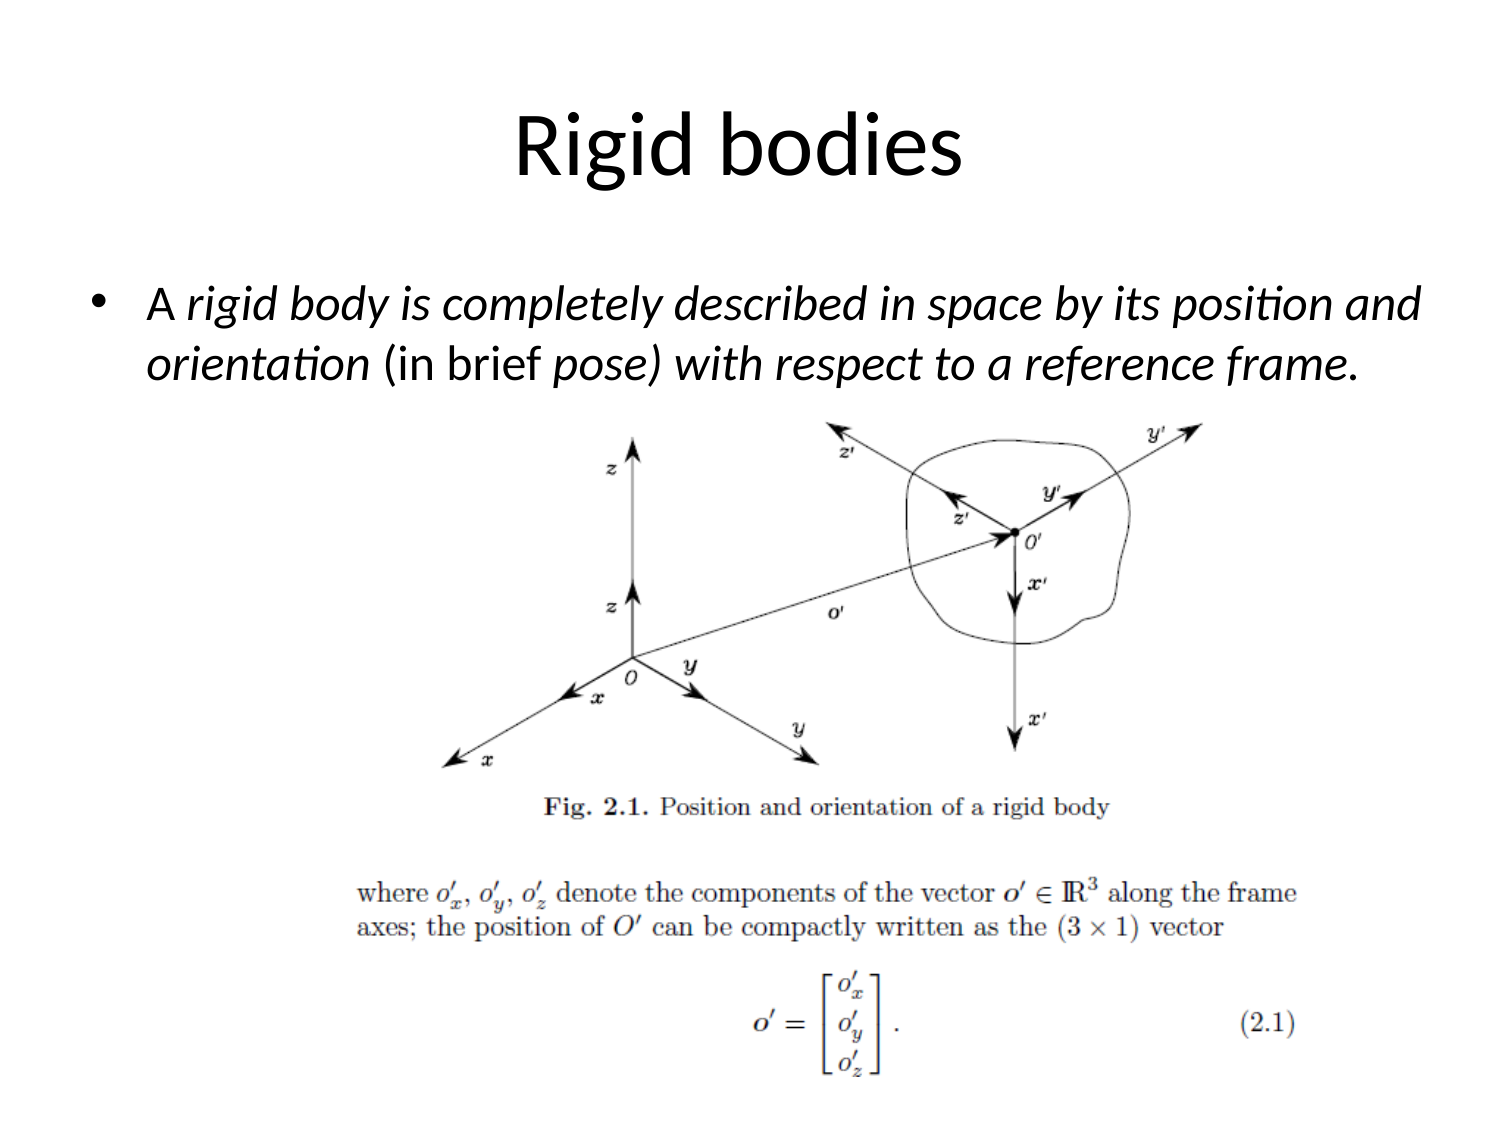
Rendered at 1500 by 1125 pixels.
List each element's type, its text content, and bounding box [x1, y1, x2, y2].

picture [324, 399, 1326, 1078]
title Rigid bodies [75, 45, 1425, 233]
list A rigid body is completely described in space by its position and orientation (in brief pose) with respect to a reference frame. [75, 262, 1500, 1005]
